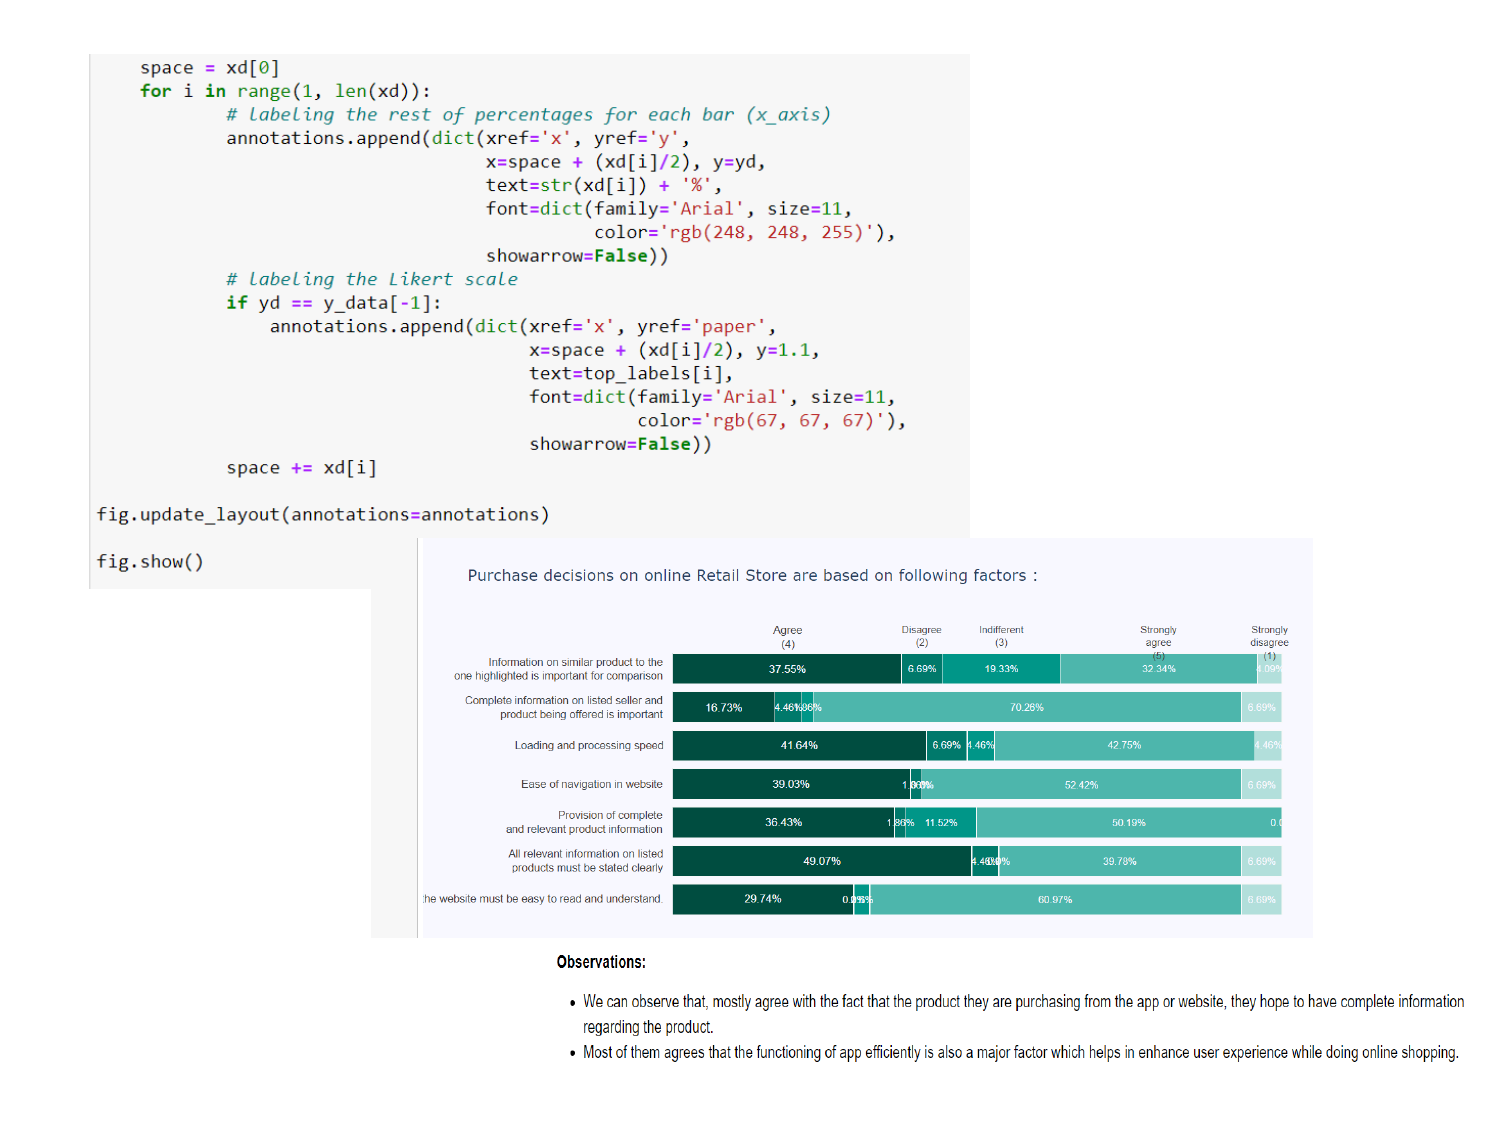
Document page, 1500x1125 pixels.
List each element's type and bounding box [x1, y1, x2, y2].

picture [537, 948, 1479, 1080]
picture [29, 54, 1313, 938]
